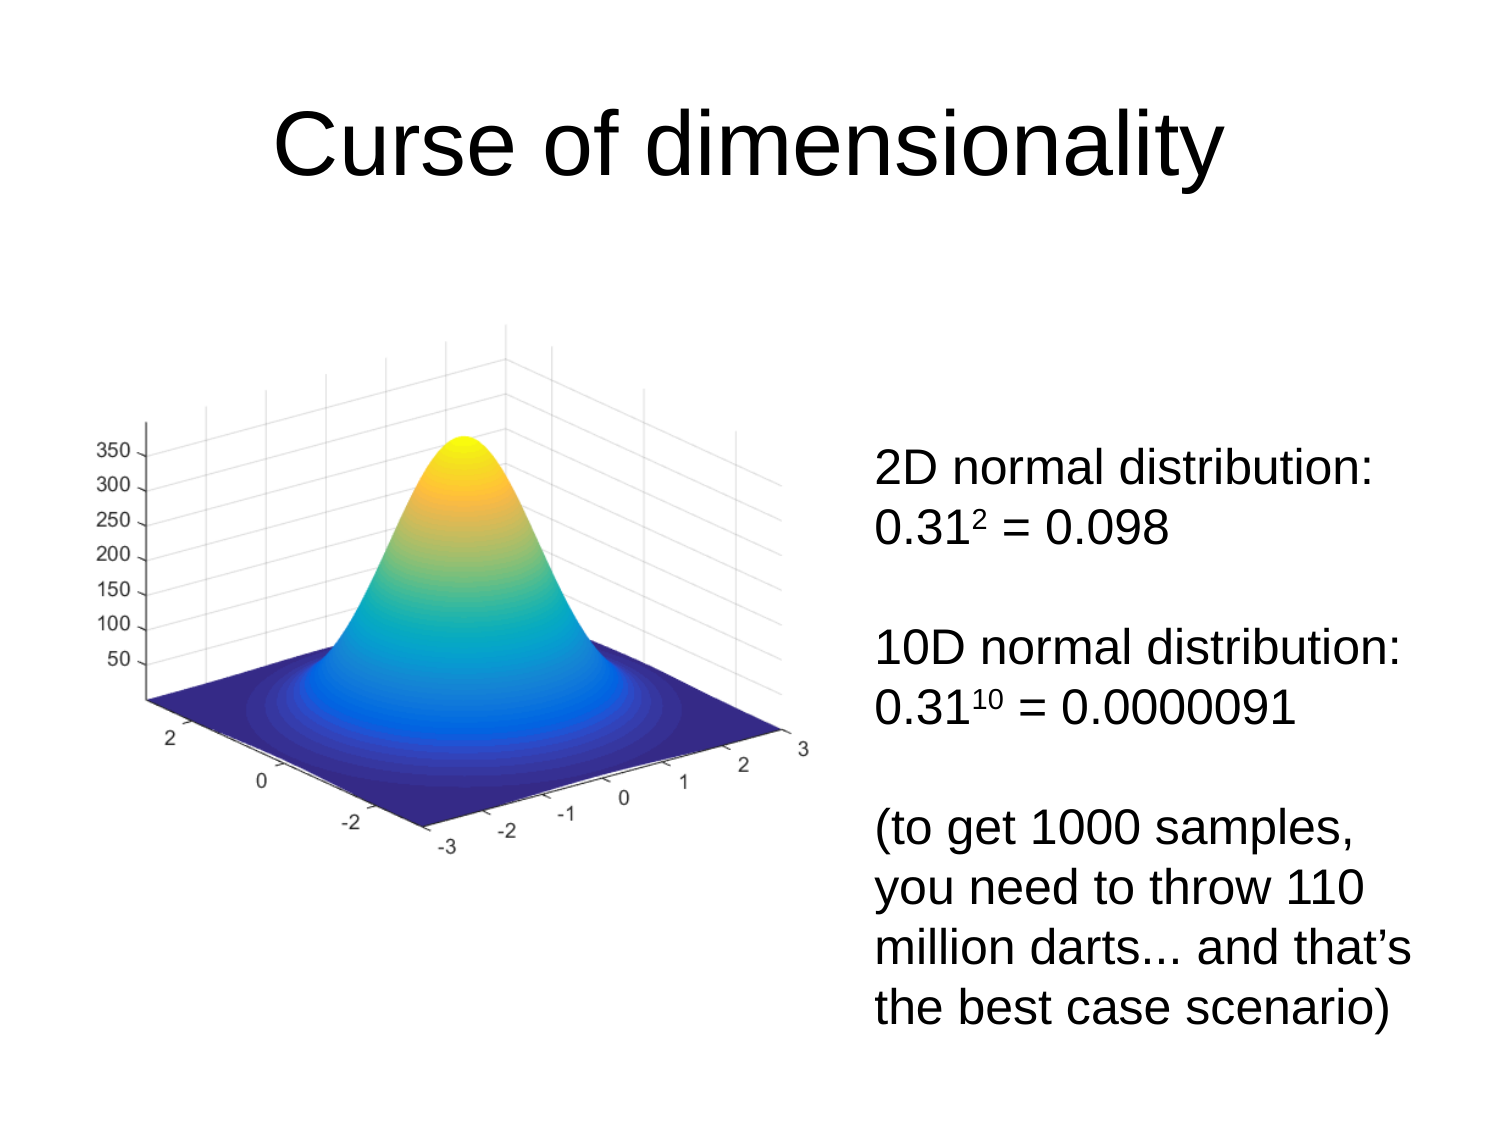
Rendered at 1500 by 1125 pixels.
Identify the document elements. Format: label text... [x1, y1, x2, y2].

title Curse of dimensionality [75, 45, 1425, 233]
text_box 2D normal distribution: 0.312 = 0.098 10D normal distribution: 0.3110 = 0.0000091 (to get 1000 samples, you need to throw 110 million darts... and that’s the best case scenario) [859, 427, 1460, 1042]
picture [39, 278, 860, 894]
